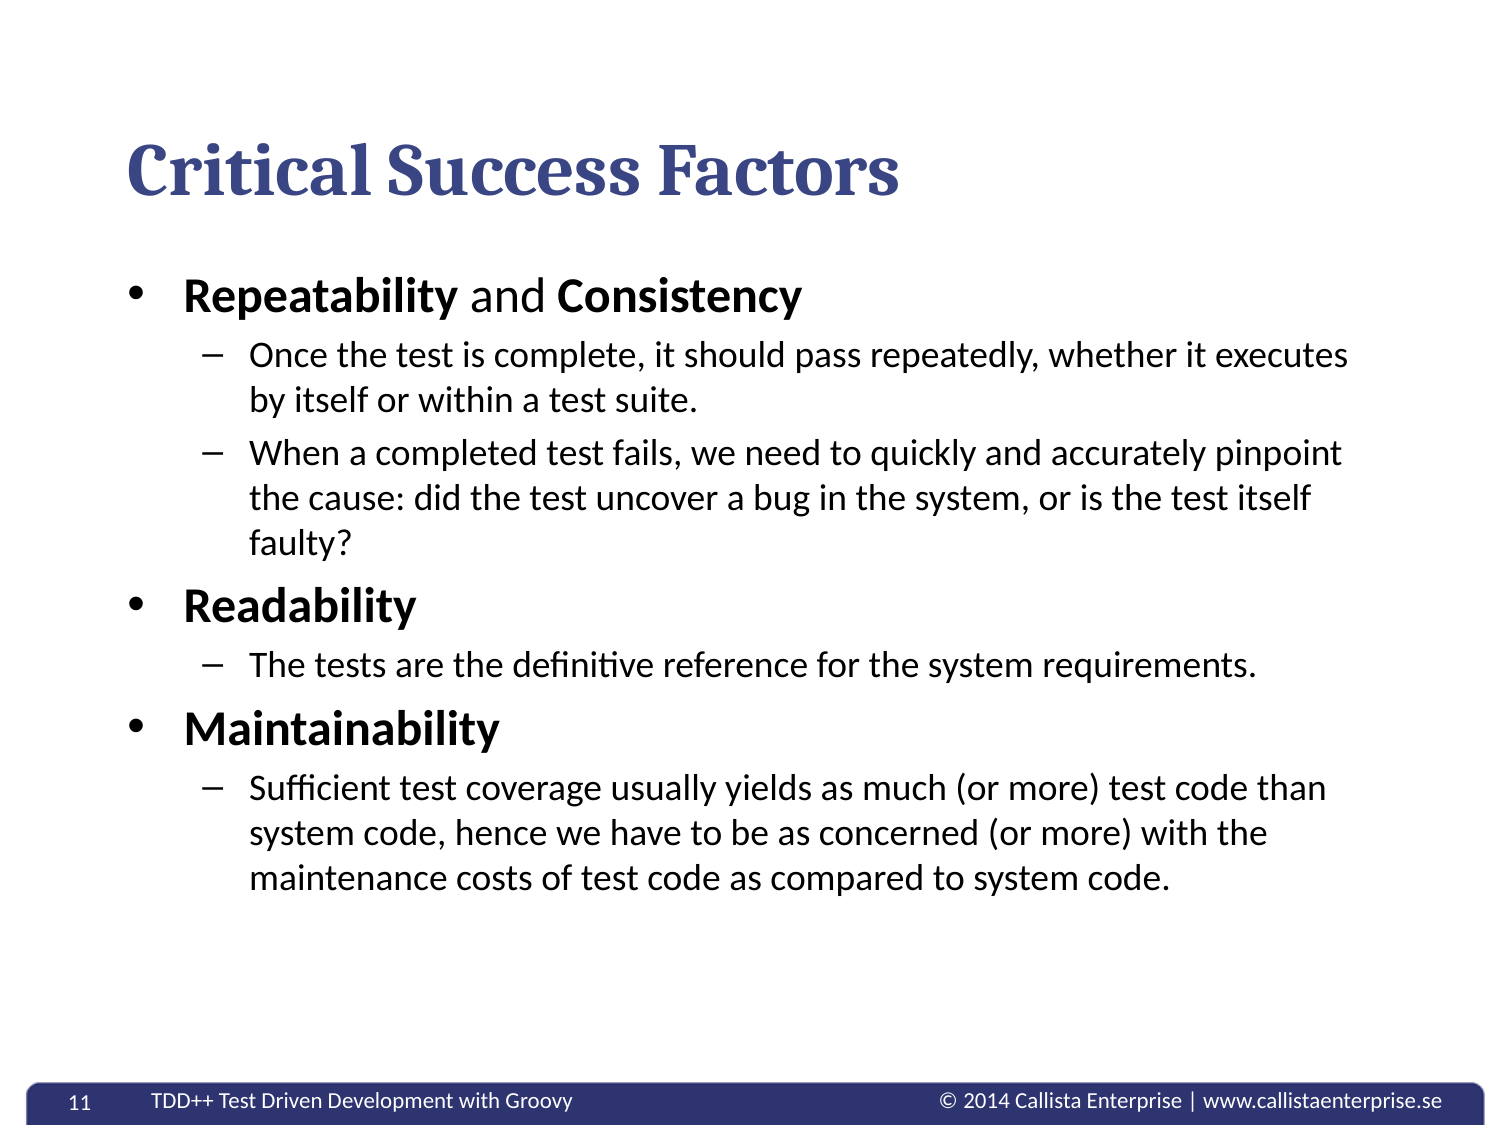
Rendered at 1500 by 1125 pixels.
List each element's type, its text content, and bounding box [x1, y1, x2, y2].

title Critical Success Factors [112, 93, 1388, 219]
list Repeatability and Consistency Once the test is complete, it should pass repeatedly, whether it executes by itself or within a test suite. When a completed test fails, we need to quickly and accurately pinpoint the cause: did the test uncover a bug in the system, or is the test itself faulty? Readability The tests are the definitive reference for the system requirements. Maintainability Sufficient test coverage usually yields as much (or more) test code than system code, hence we have to be as concerned (or more) with the maintenance costs of test code as compared to system code. [112, 255, 1380, 1024]
picture [0, 0, 1500, 1125]
